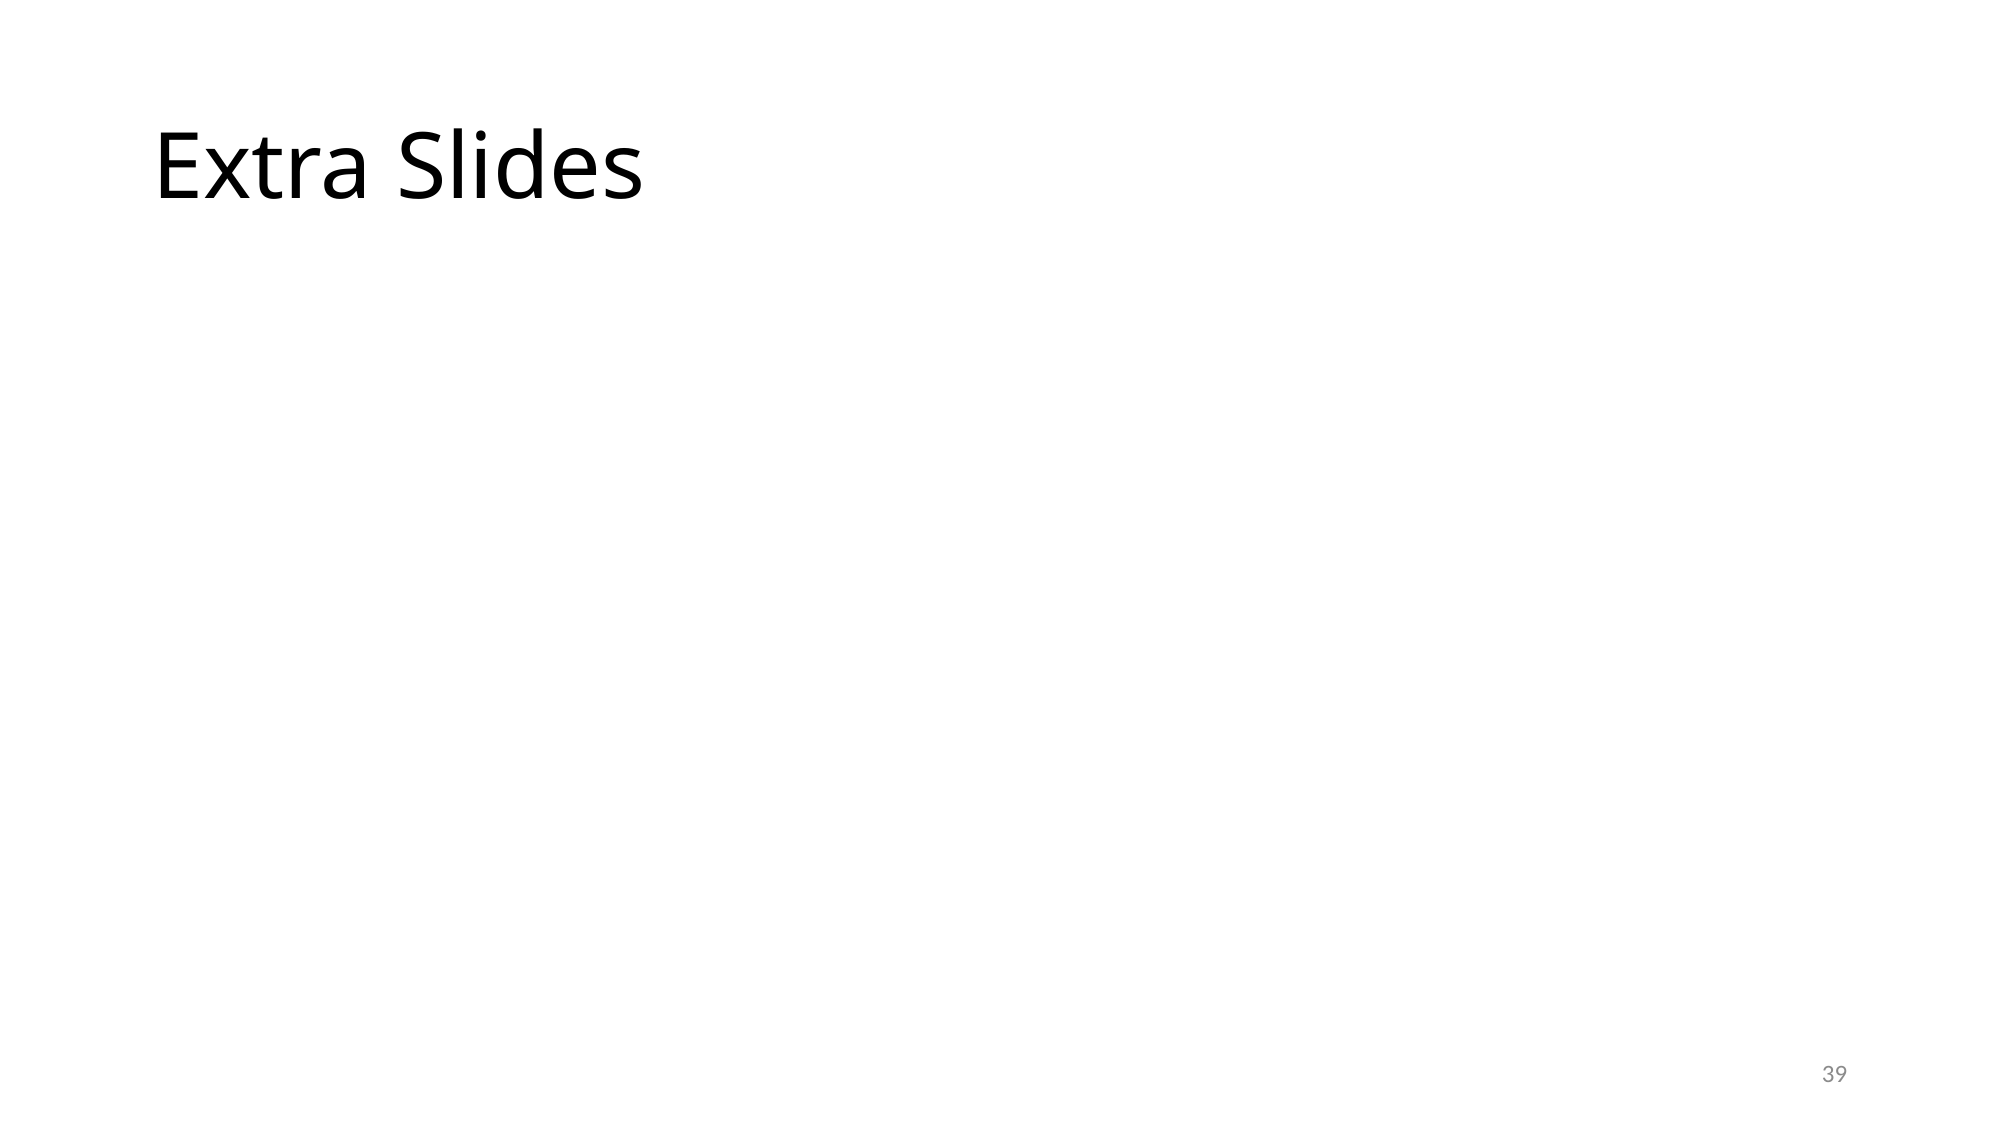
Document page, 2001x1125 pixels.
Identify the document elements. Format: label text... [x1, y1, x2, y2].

slide_number 39 [1412, 1042, 1863, 1103]
title Extra Slides [137, 59, 1863, 278]
